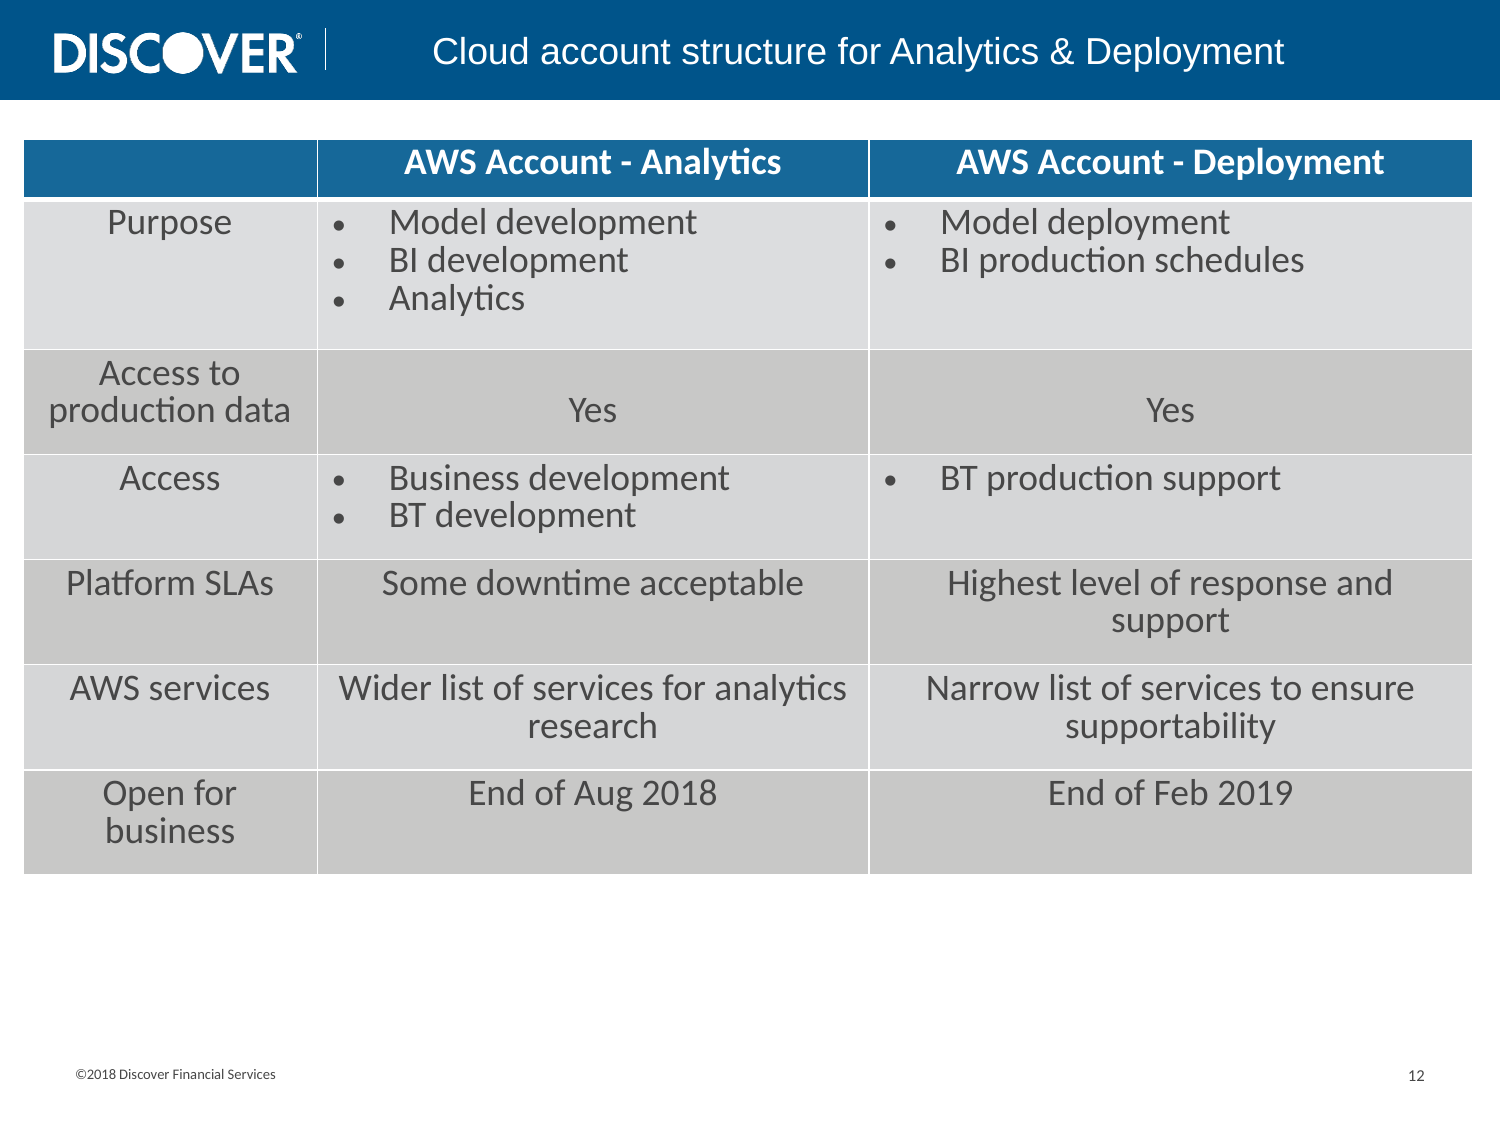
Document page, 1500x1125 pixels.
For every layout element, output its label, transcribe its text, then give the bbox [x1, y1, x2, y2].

table_cell Some downtime acceptable [318, 560, 868, 664]
footer ©2018 Discover Financial Services [75, 1064, 375, 1125]
table_cell BT production support [870, 455, 1472, 559]
table_header [24, 140, 317, 197]
table_cell Model deployment BI production schedules [870, 202, 1472, 349]
table_cell End of Aug 2018 [318, 771, 868, 874]
table_cell Yes [318, 350, 868, 454]
picture [15, 0, 341, 113]
table_header AWS Account - Deployment [870, 140, 1472, 197]
table_cell Yes [870, 350, 1472, 454]
table_cell End of Feb 2019 [870, 771, 1472, 874]
table_cell Wider list of services for analytics research [318, 665, 868, 769]
table_cell Model development BI development Analytics [318, 202, 868, 349]
table_cell Platform SLAs [24, 560, 317, 664]
table_cell AWS services [24, 665, 317, 769]
table_cell Business development BT development [318, 455, 868, 559]
table_cell Open for business [24, 771, 317, 874]
table_cell Access to production data [24, 350, 317, 454]
table_cell Purpose [24, 202, 317, 349]
slide_number 12 [1125, 1064, 1425, 1125]
table_header AWS Account - Analytics [318, 140, 868, 197]
table_cell Access [24, 455, 317, 559]
text_box Cloud account structure for Analytics & Deployment [417, 19, 1301, 80]
table_cell Highest level of response and support [870, 560, 1472, 664]
table_cell Narrow list of services to ensure supportability [870, 665, 1472, 769]
